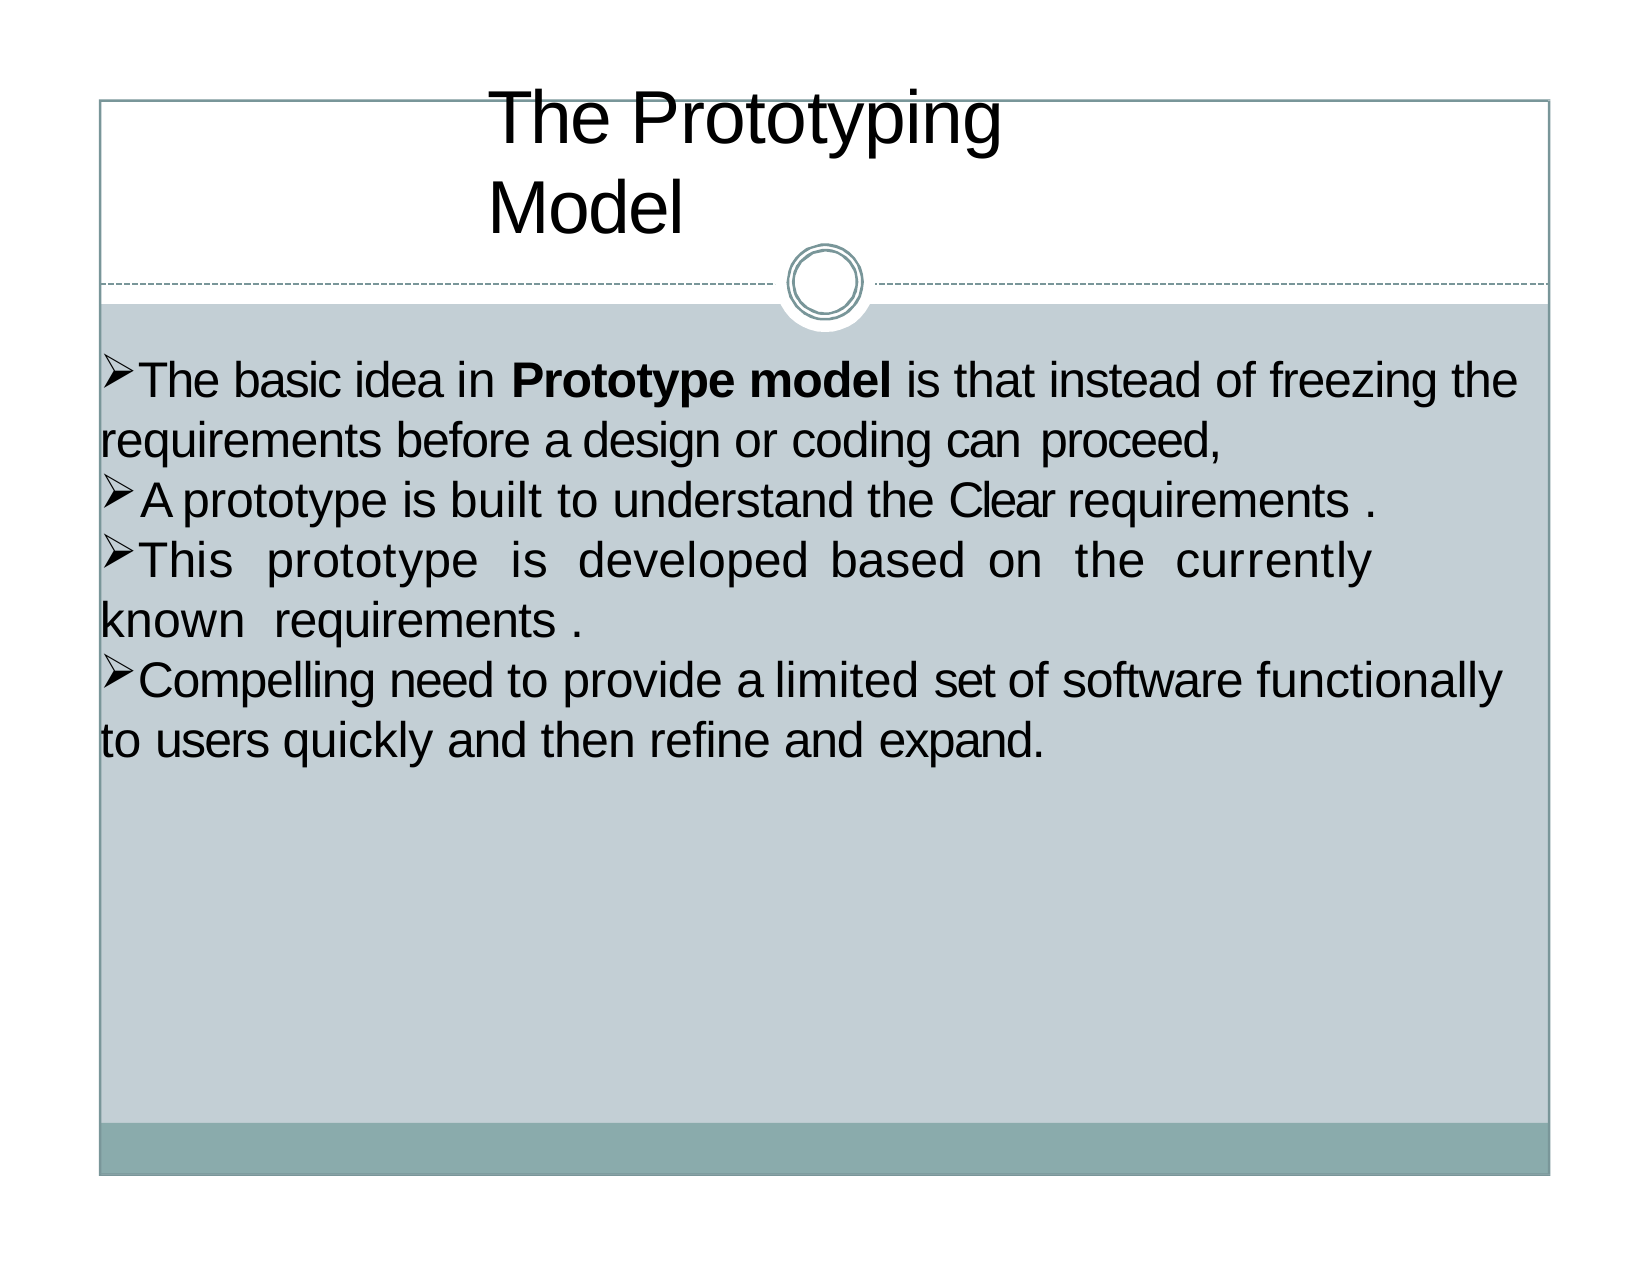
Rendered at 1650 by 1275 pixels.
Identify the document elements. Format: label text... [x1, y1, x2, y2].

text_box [98, 99, 1551, 1176]
title The Prototyping Model [485, 50, 1214, 99]
